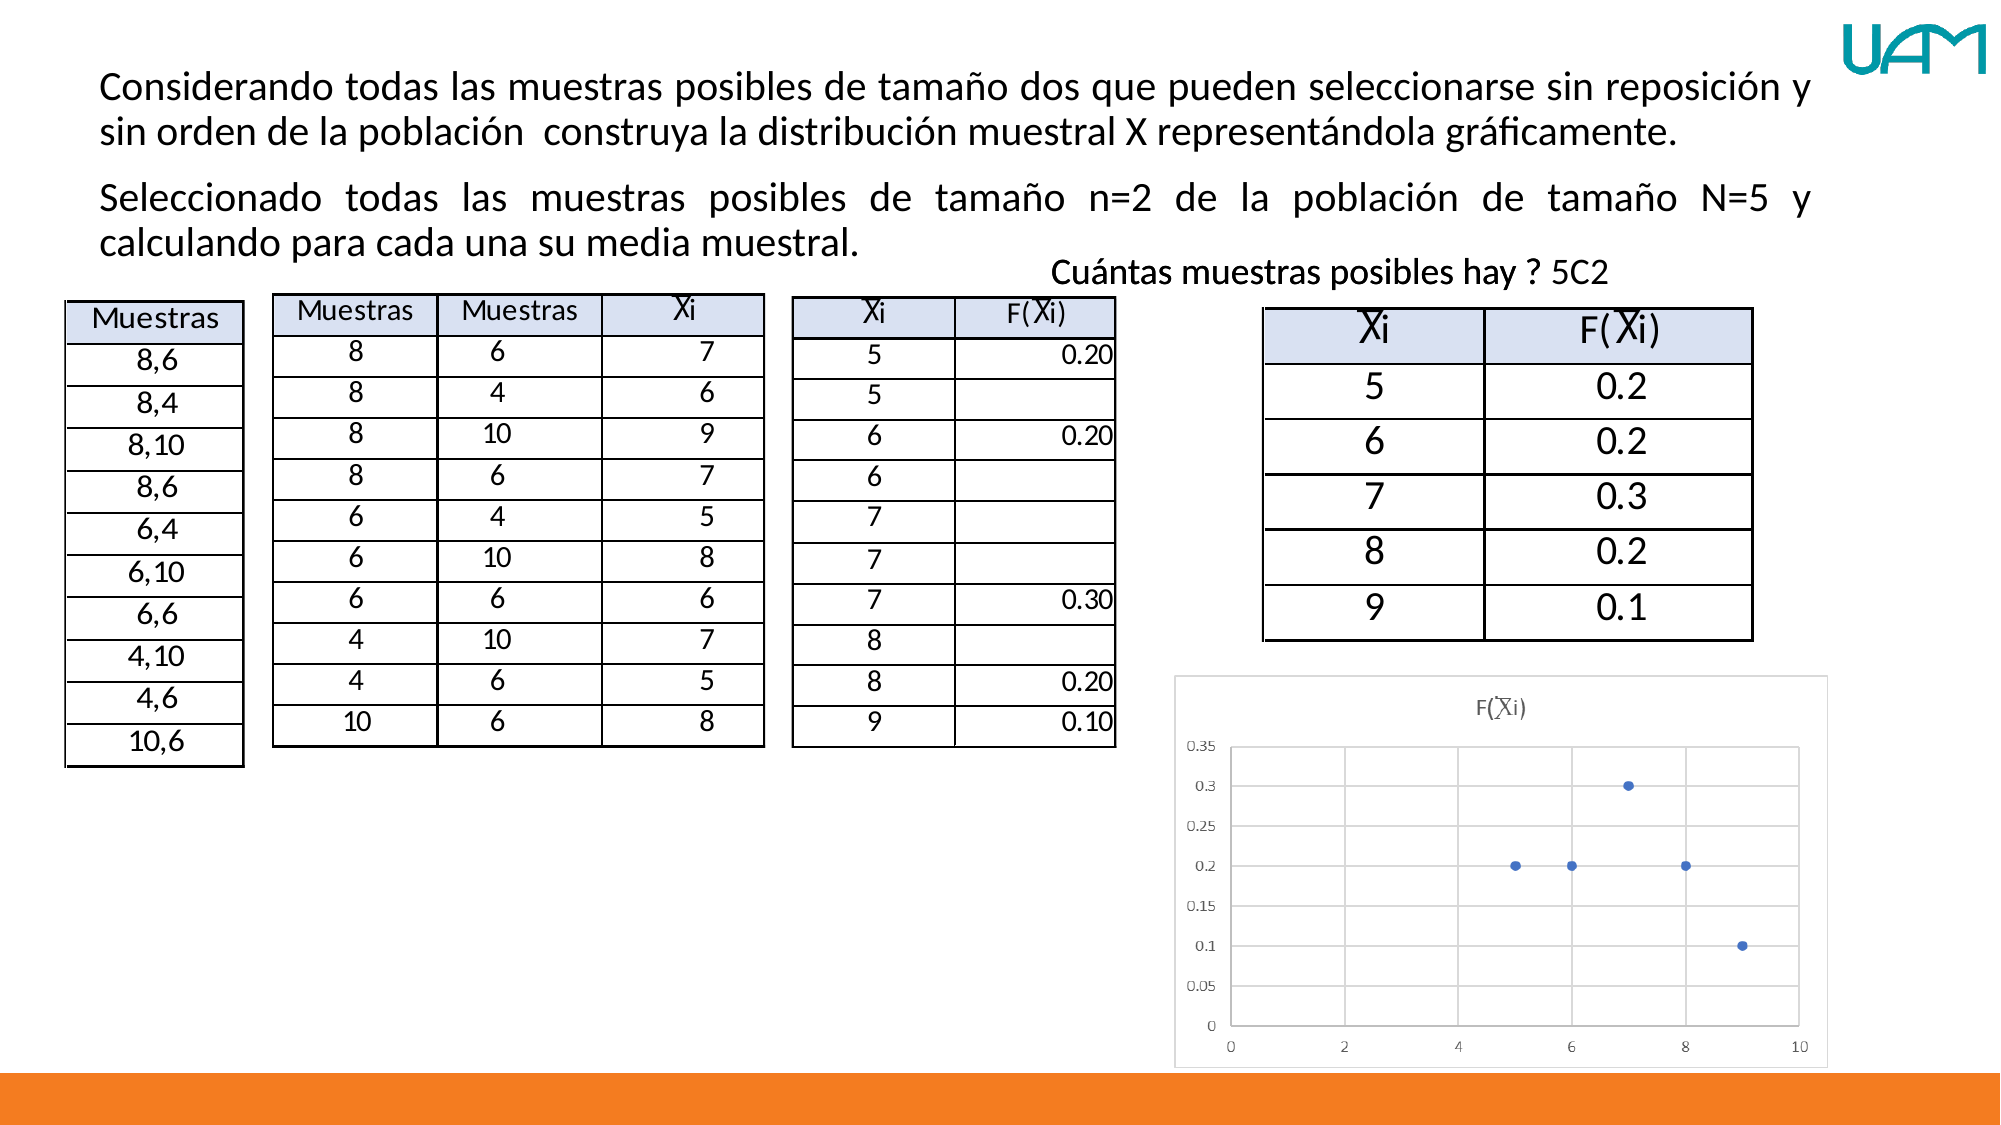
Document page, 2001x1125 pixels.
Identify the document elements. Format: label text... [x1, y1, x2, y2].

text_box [1261, 307, 1757, 645]
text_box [64, 300, 247, 770]
picture [1829, 1, 2000, 97]
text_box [791, 296, 1119, 750]
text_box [272, 293, 768, 750]
picture [1174, 675, 1828, 1068]
list Considerando todas las muestras posibles de tamaño dos que pueden seleccionarse sin reposición y sin orden de la población construya la distribución muestral X representándola gráficamente. Seleccionado todas las muestras posibles de tamaño n=2 de la población de tamaño N=5 y calculando para cada una su media muestral. [84, 57, 1828, 294]
text_box Cuántas muestras posibles hay ? 5C2 [1036, 239, 1630, 300]
